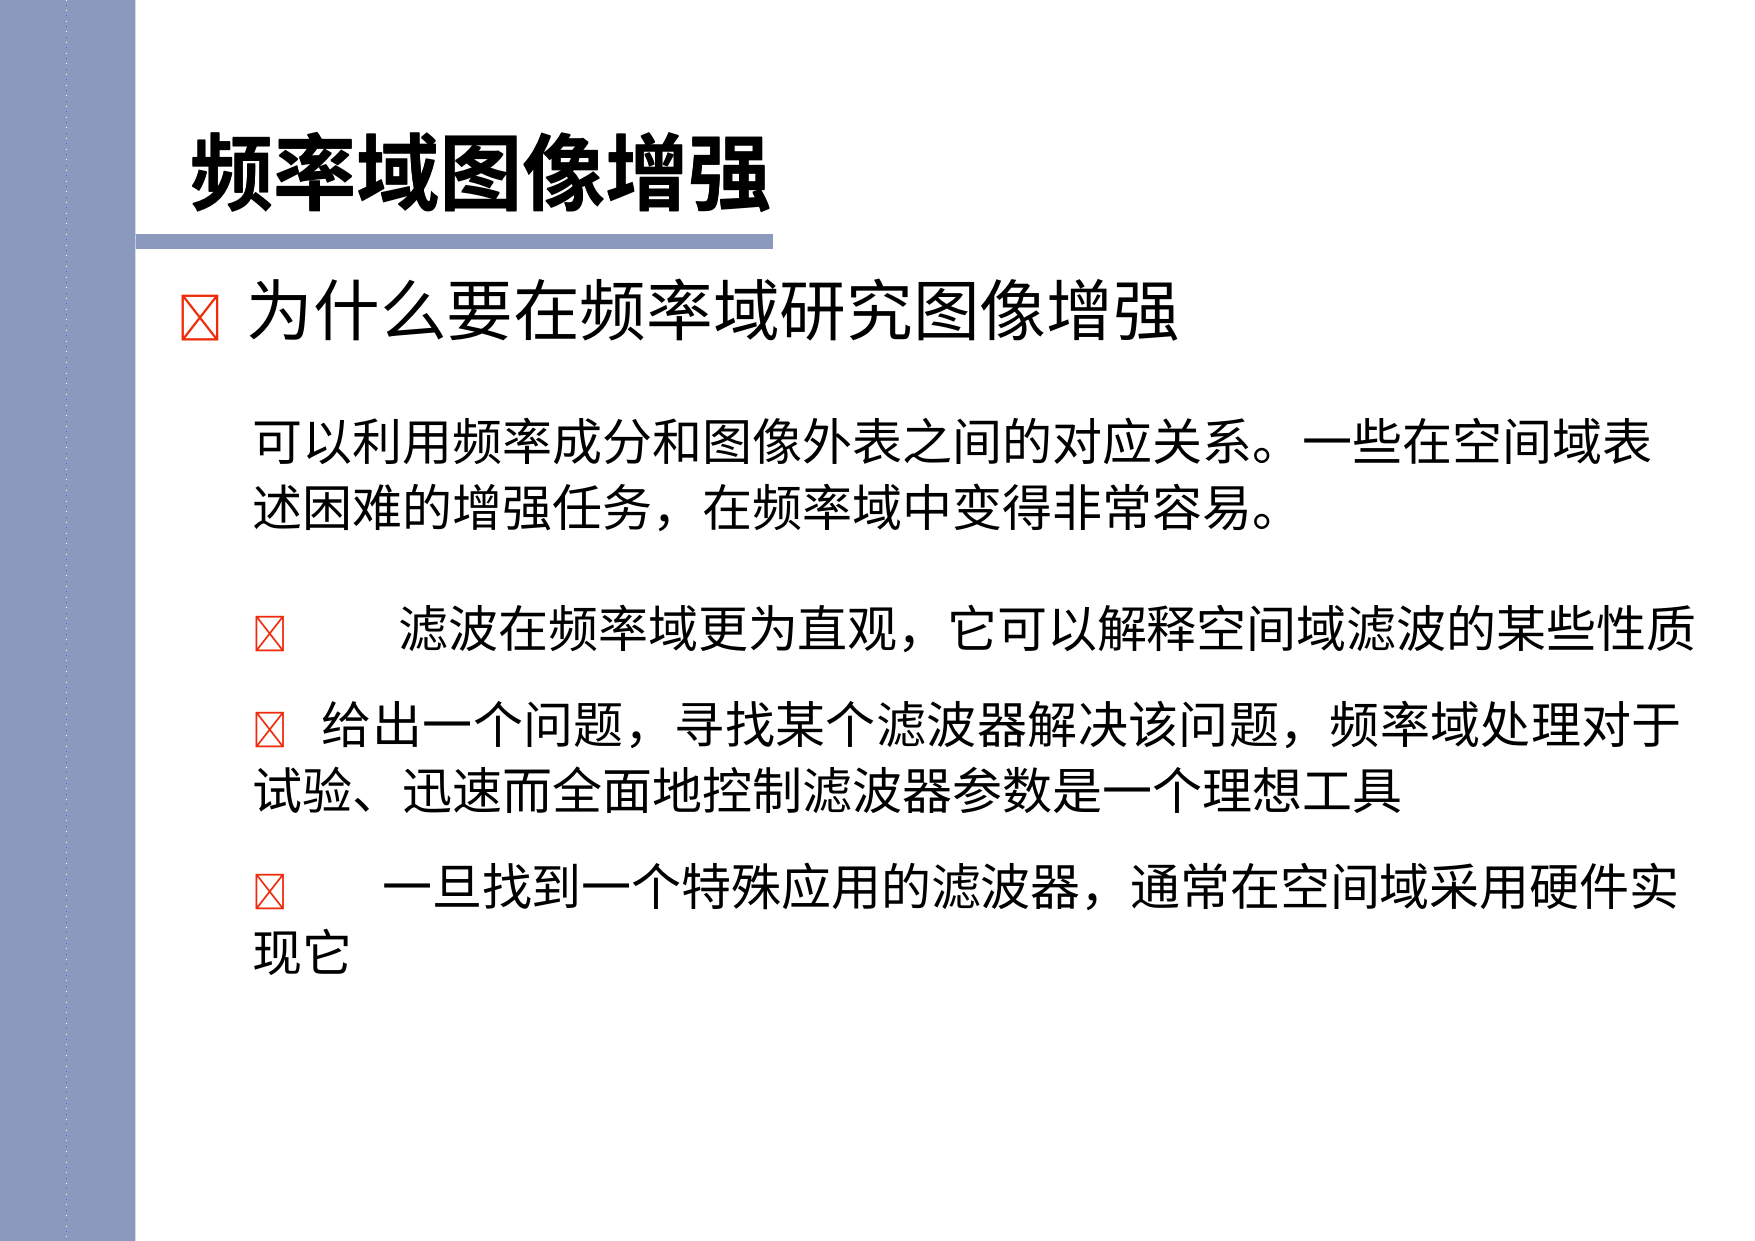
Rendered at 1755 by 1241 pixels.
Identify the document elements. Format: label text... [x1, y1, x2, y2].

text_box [0, 0, 1042, 1241]
text_box  为什么要在频率域研究图像增强 可以利用频率成分和图像外表之间的对应关系。一些在空间域表述困难的增强任务，在频率域中变得非常容易。  滤波在频率域更为直观，它可以解释空间域滤波的某些性质  给出一个问题，寻找某个滤波器解决该问题，频率域处理对于试验、迅速而全面地控制滤波器参数是一个理想工具  一旦找到一个特殊应用的滤波器，通常在空间域采用硬件实现它 [1042, 260, 1700, 982]
